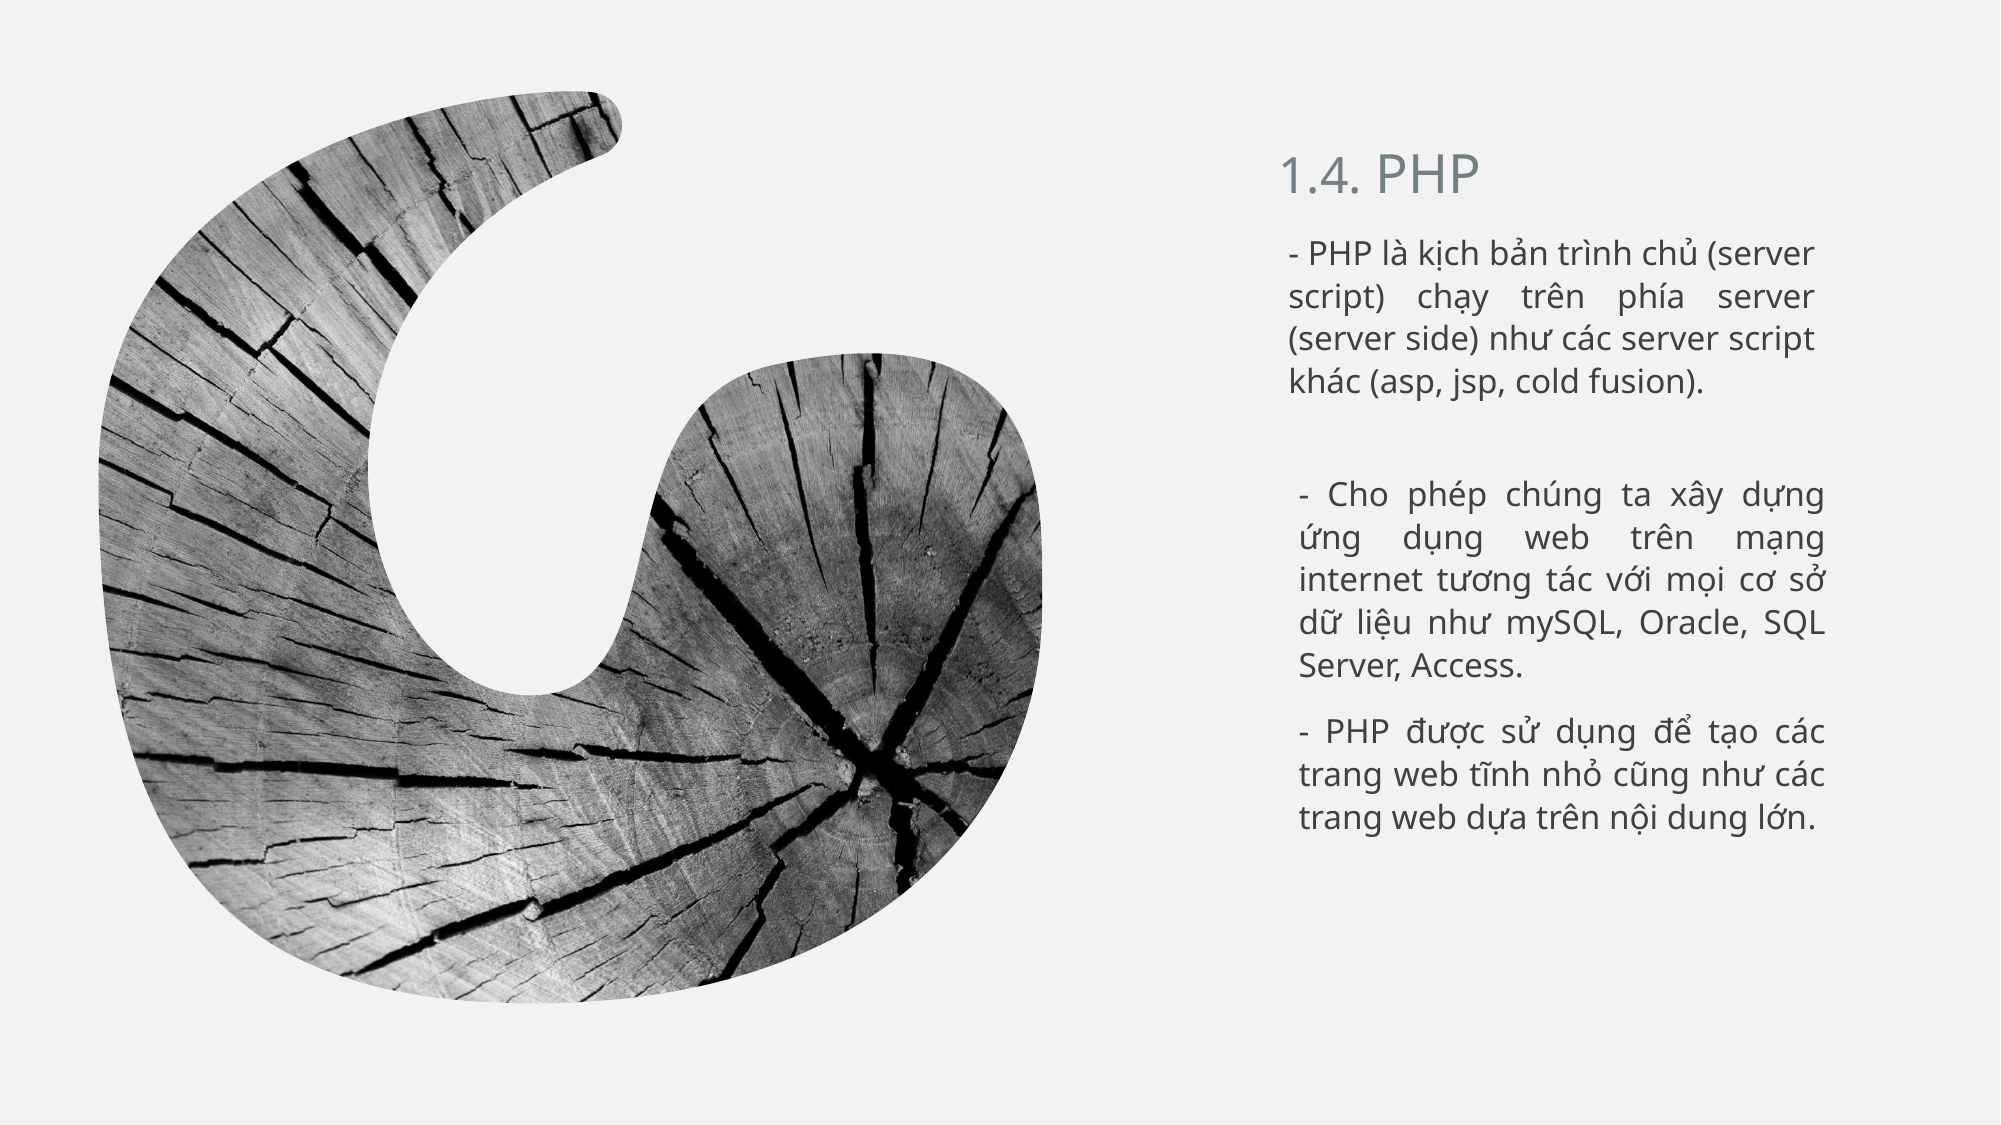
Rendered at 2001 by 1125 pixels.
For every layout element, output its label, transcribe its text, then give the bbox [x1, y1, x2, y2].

picture [98, 91, 1043, 1004]
text_box - PHP được sử dụng để tạo các trang web tĩnh nhỏ cũng như các trang web dựa trên nội dung lớn. [1283, 700, 1842, 844]
text_box - PHP là kịch bản trình chủ (server script) chạy trên phía server (server side) như các server script khác (asp, jsp, cold fusion). [1273, 221, 1831, 467]
text_box 1.4. PHP [1263, 139, 1842, 198]
text_box - Cho phép chúng ta xây dựng ứng dụng web trên mạng internet tương tác với mọi cơ sở dữ liệu như mySQL, Oracle, SQL Server, Access. [1283, 462, 1842, 692]
